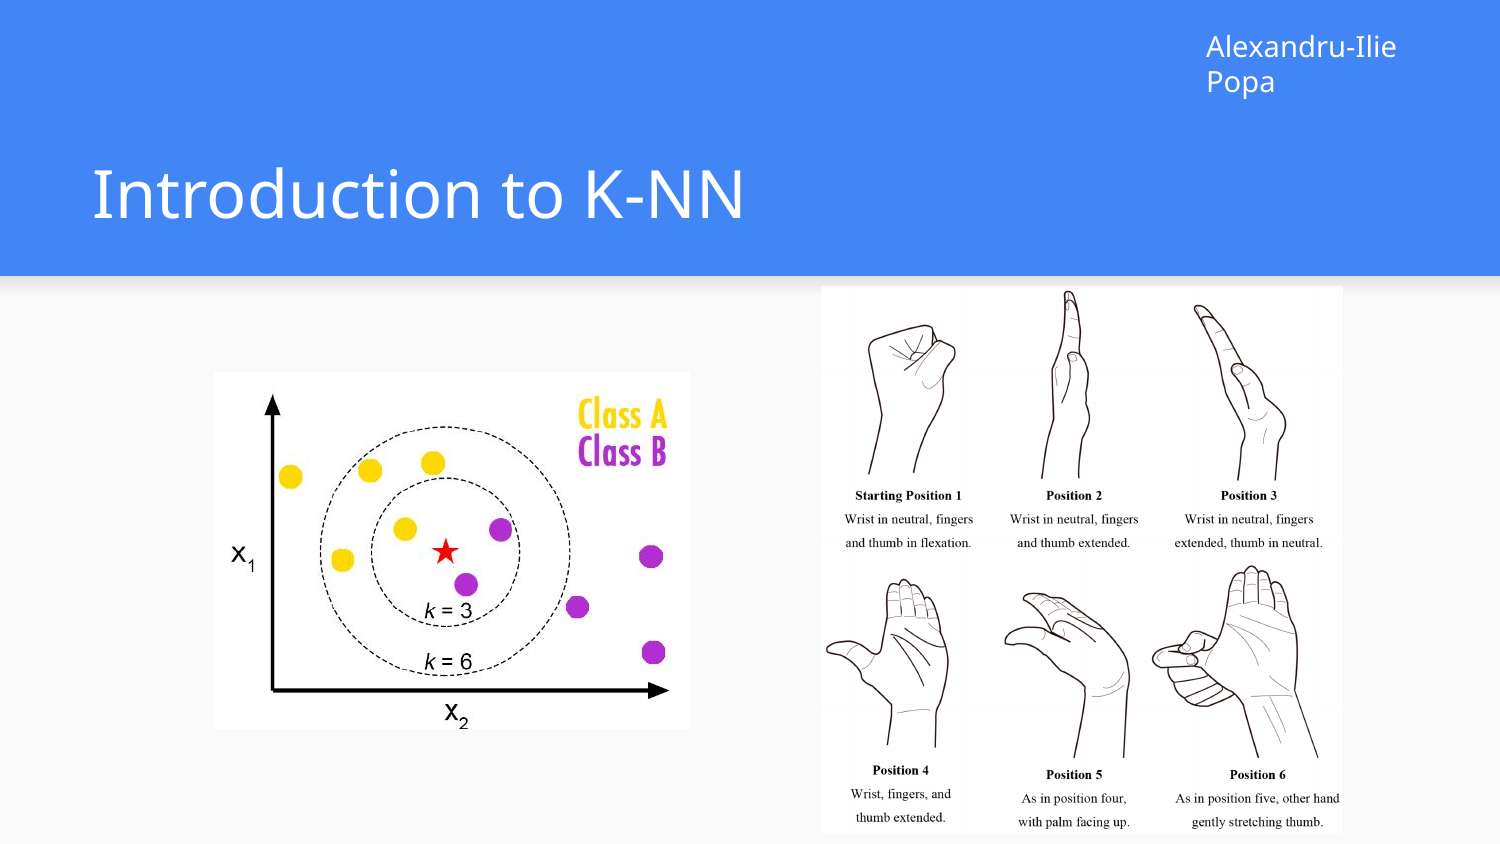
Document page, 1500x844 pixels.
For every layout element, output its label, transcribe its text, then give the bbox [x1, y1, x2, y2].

text_box Alexandru-Ilie Popa [1190, 13, 1474, 114]
title Introduction to K-NN [77, 121, 1427, 248]
picture [821, 285, 1343, 834]
picture [214, 371, 690, 729]
